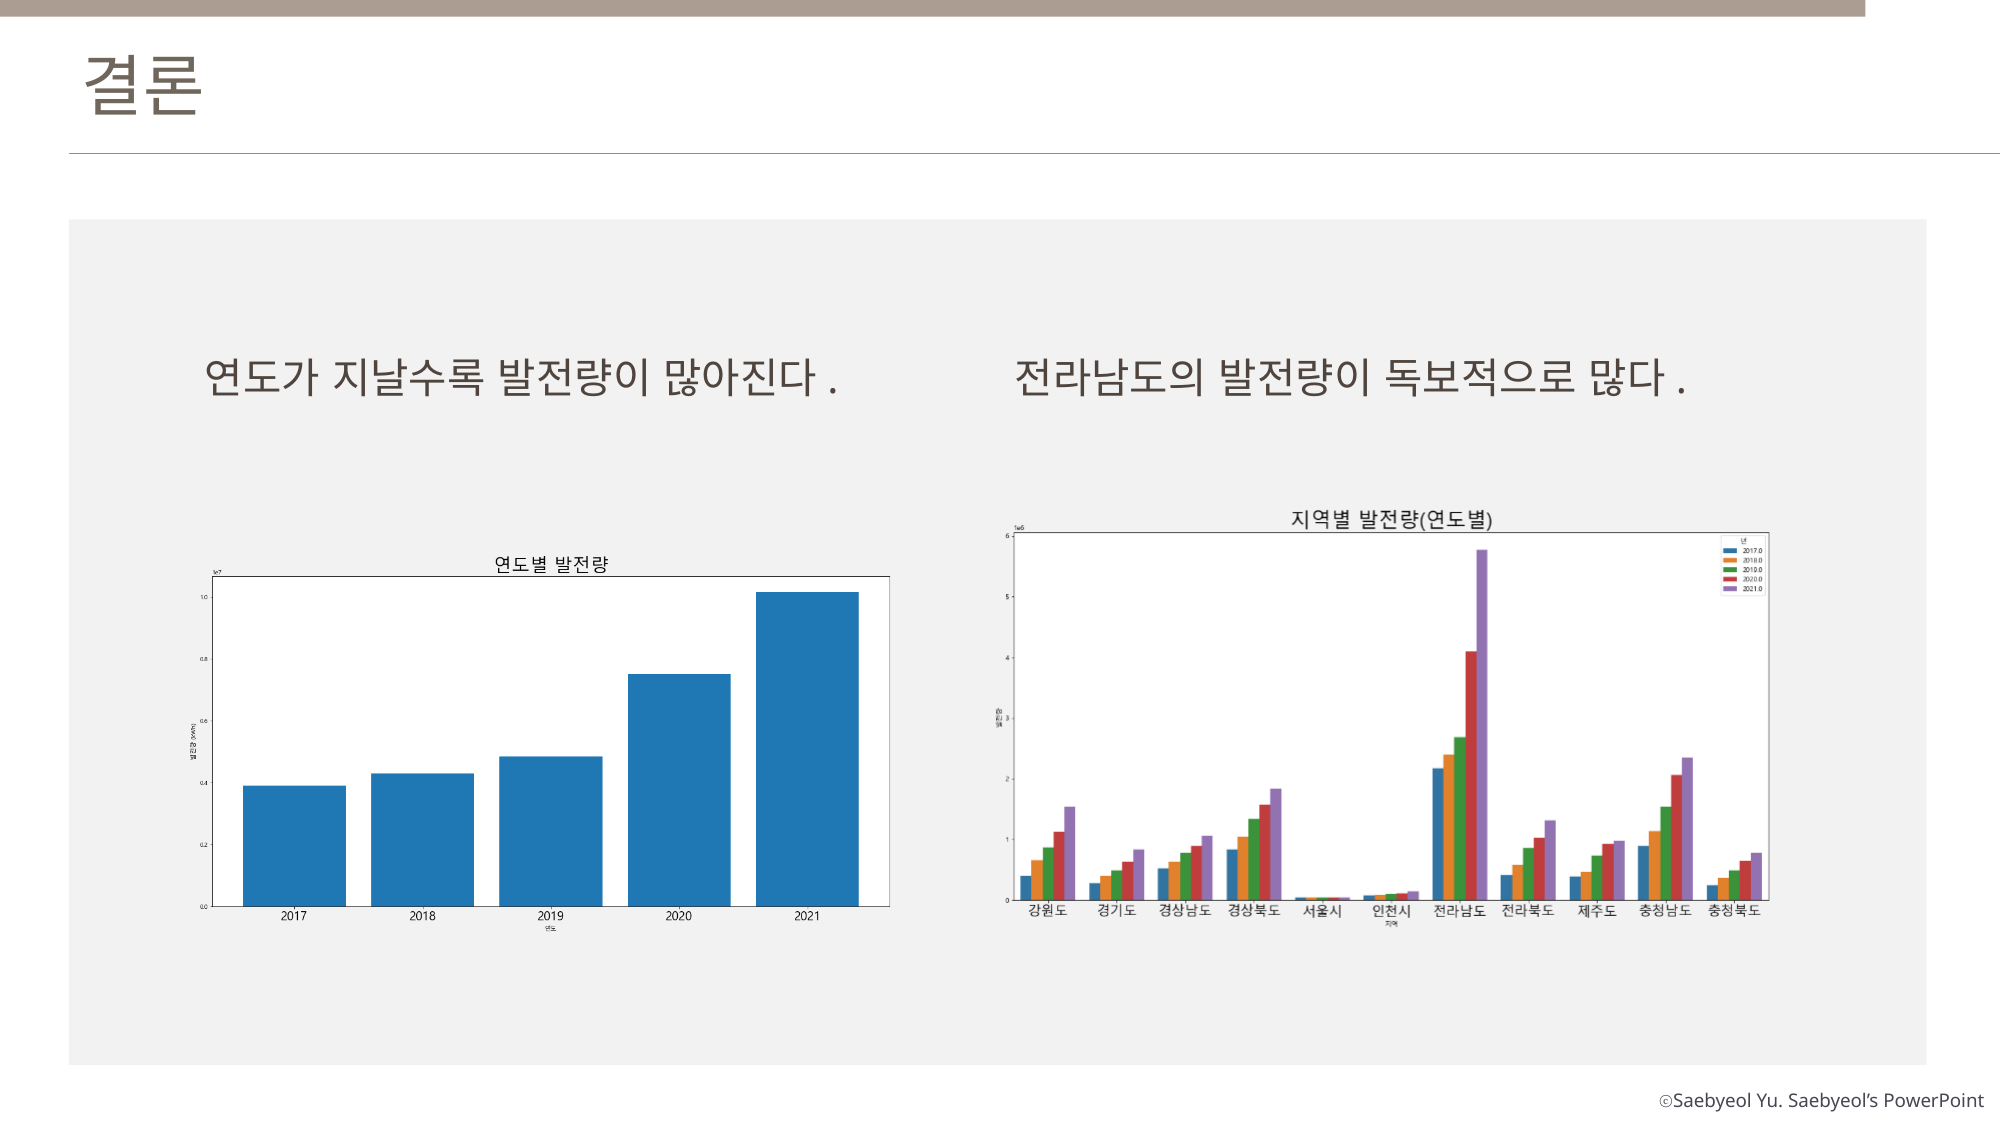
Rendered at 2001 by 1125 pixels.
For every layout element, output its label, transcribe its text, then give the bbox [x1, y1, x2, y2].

text_box 결론 [67, 36, 776, 132]
picture [103, 474, 1866, 961]
text_box [0, 0, 1866, 18]
text_box 전라남도의 발전량이 독보적으로 많다. [999, 334, 1763, 410]
text_box [68, 218, 1928, 1066]
text_box 연도가 지날수록 발전량이 많아진다. [190, 334, 953, 410]
